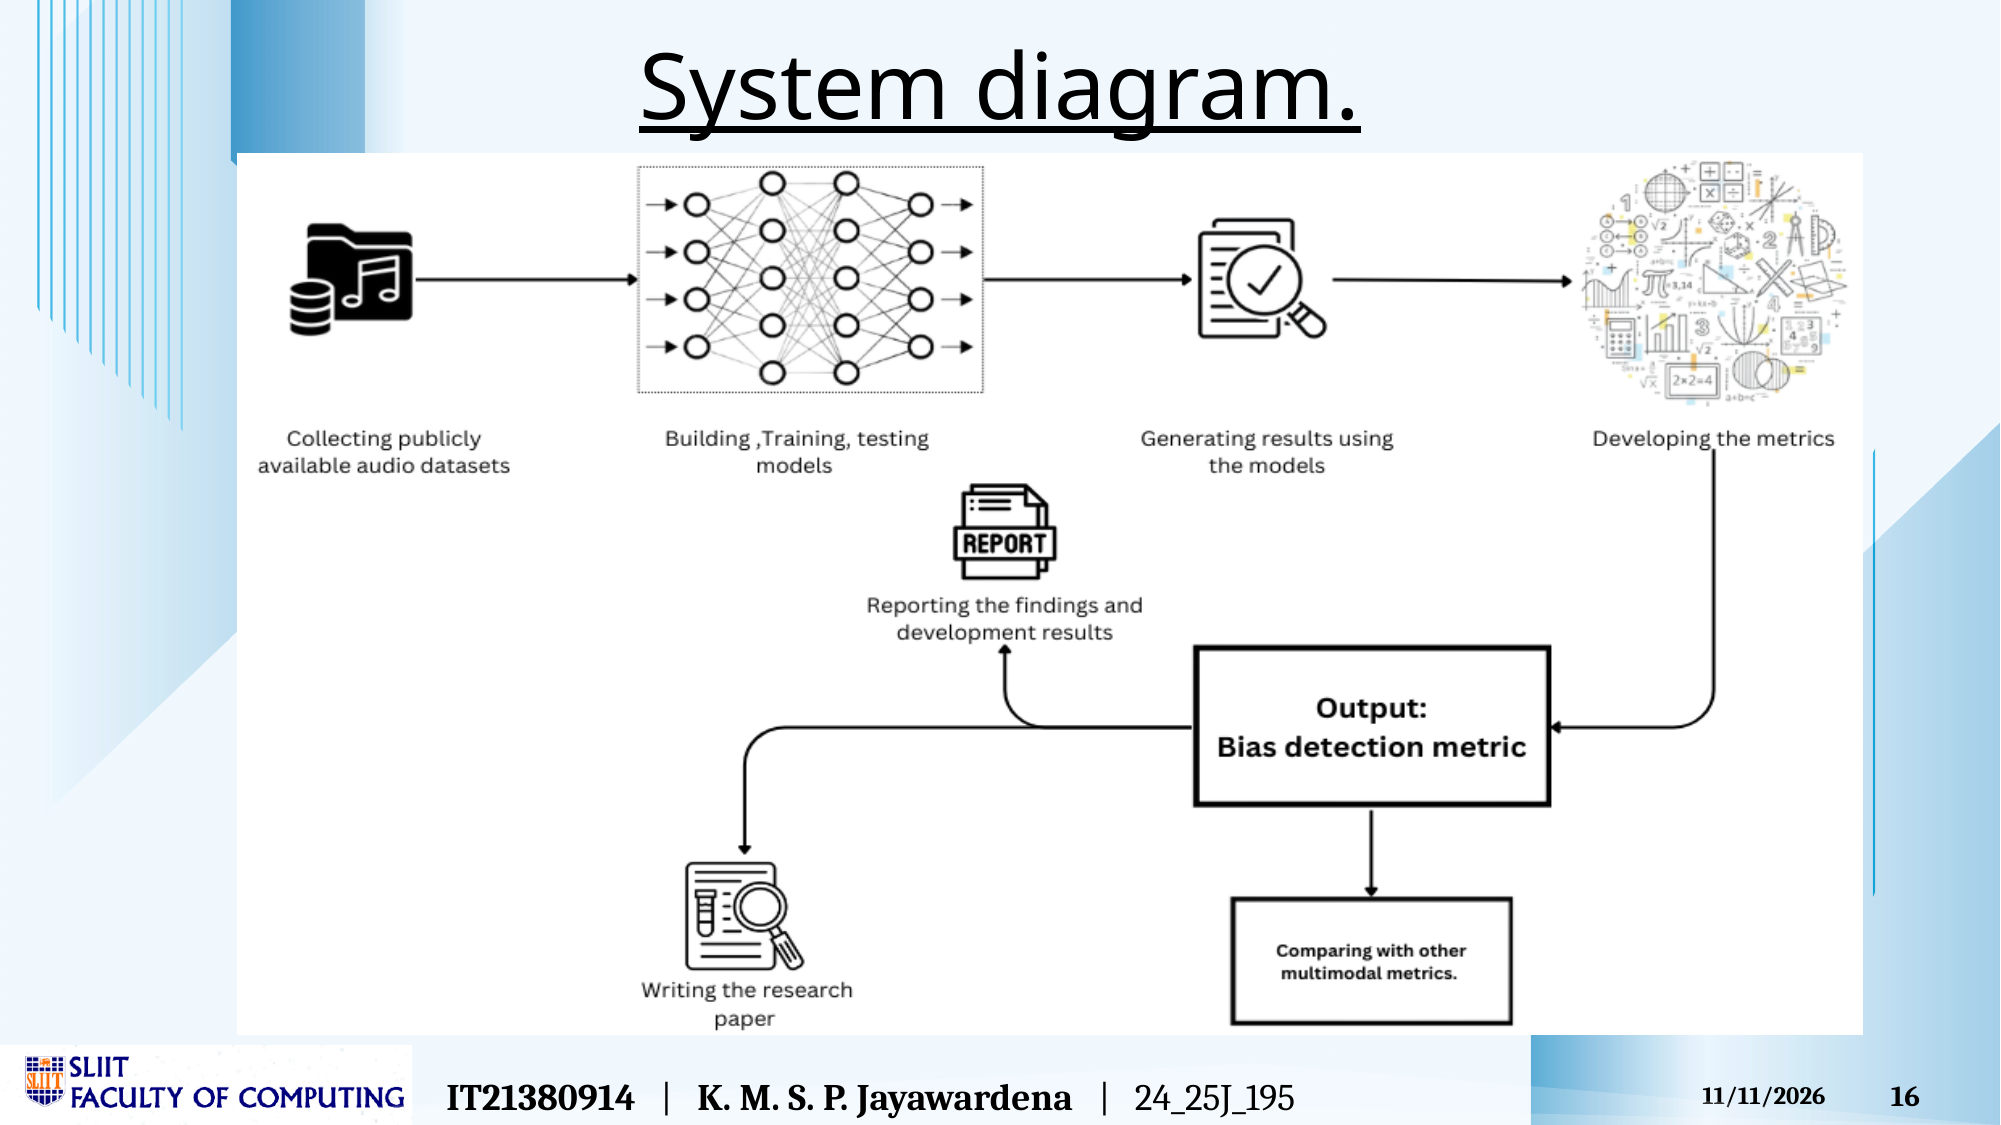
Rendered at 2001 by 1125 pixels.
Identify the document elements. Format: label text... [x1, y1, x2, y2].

picture [0, 0, 2000, 11]
picture [0, 154, 2000, 1124]
title System diagram. [0, 11, 2000, 154]
text_box IT21380914 | K. M. S. P. Jayawardena | 24_25J_195 [430, 1063, 1552, 1125]
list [237, 153, 1863, 1035]
